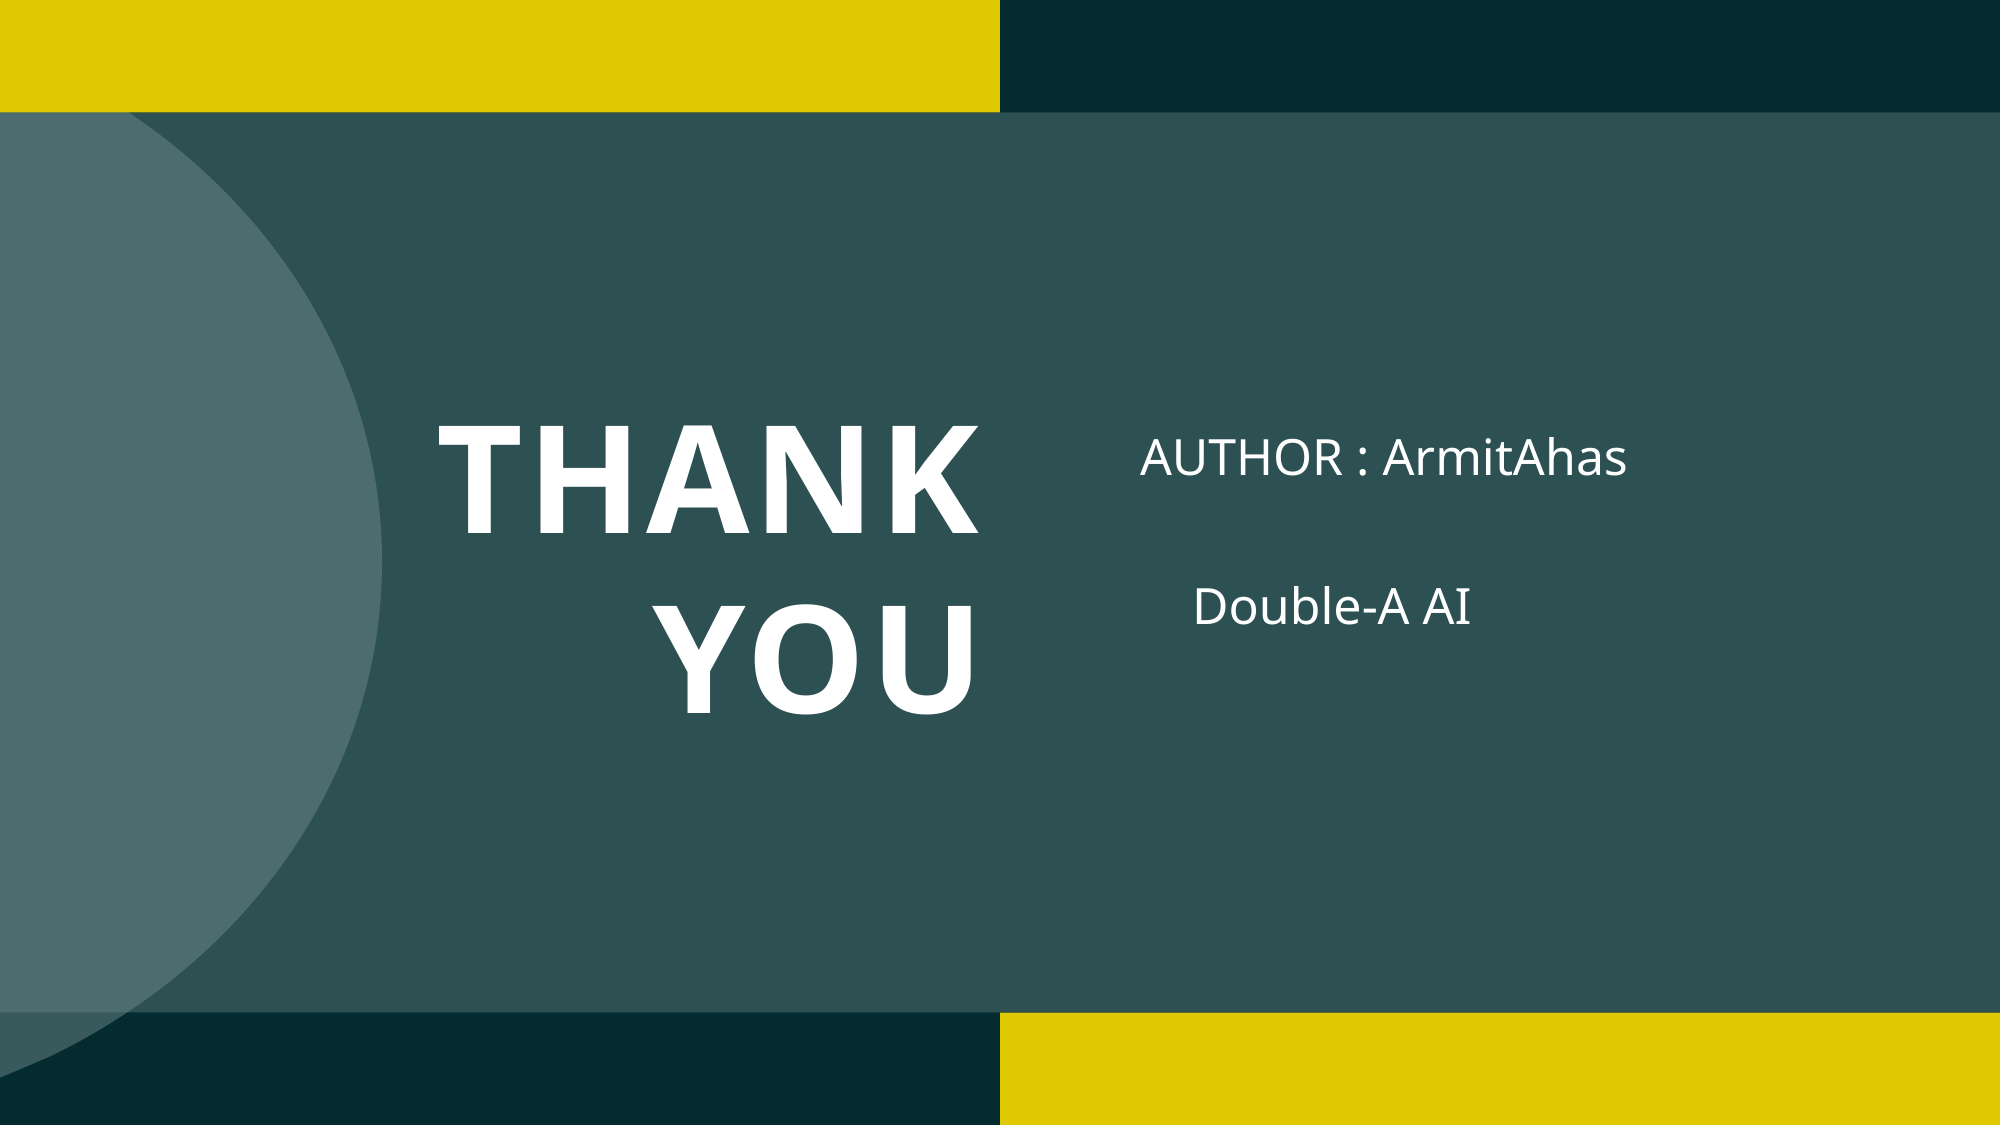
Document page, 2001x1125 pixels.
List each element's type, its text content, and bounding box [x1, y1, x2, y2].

title THANK YOU [184, 401, 999, 725]
list AUTHOR : ArmitAhas Double-A AI [1125, 424, 1886, 702]
